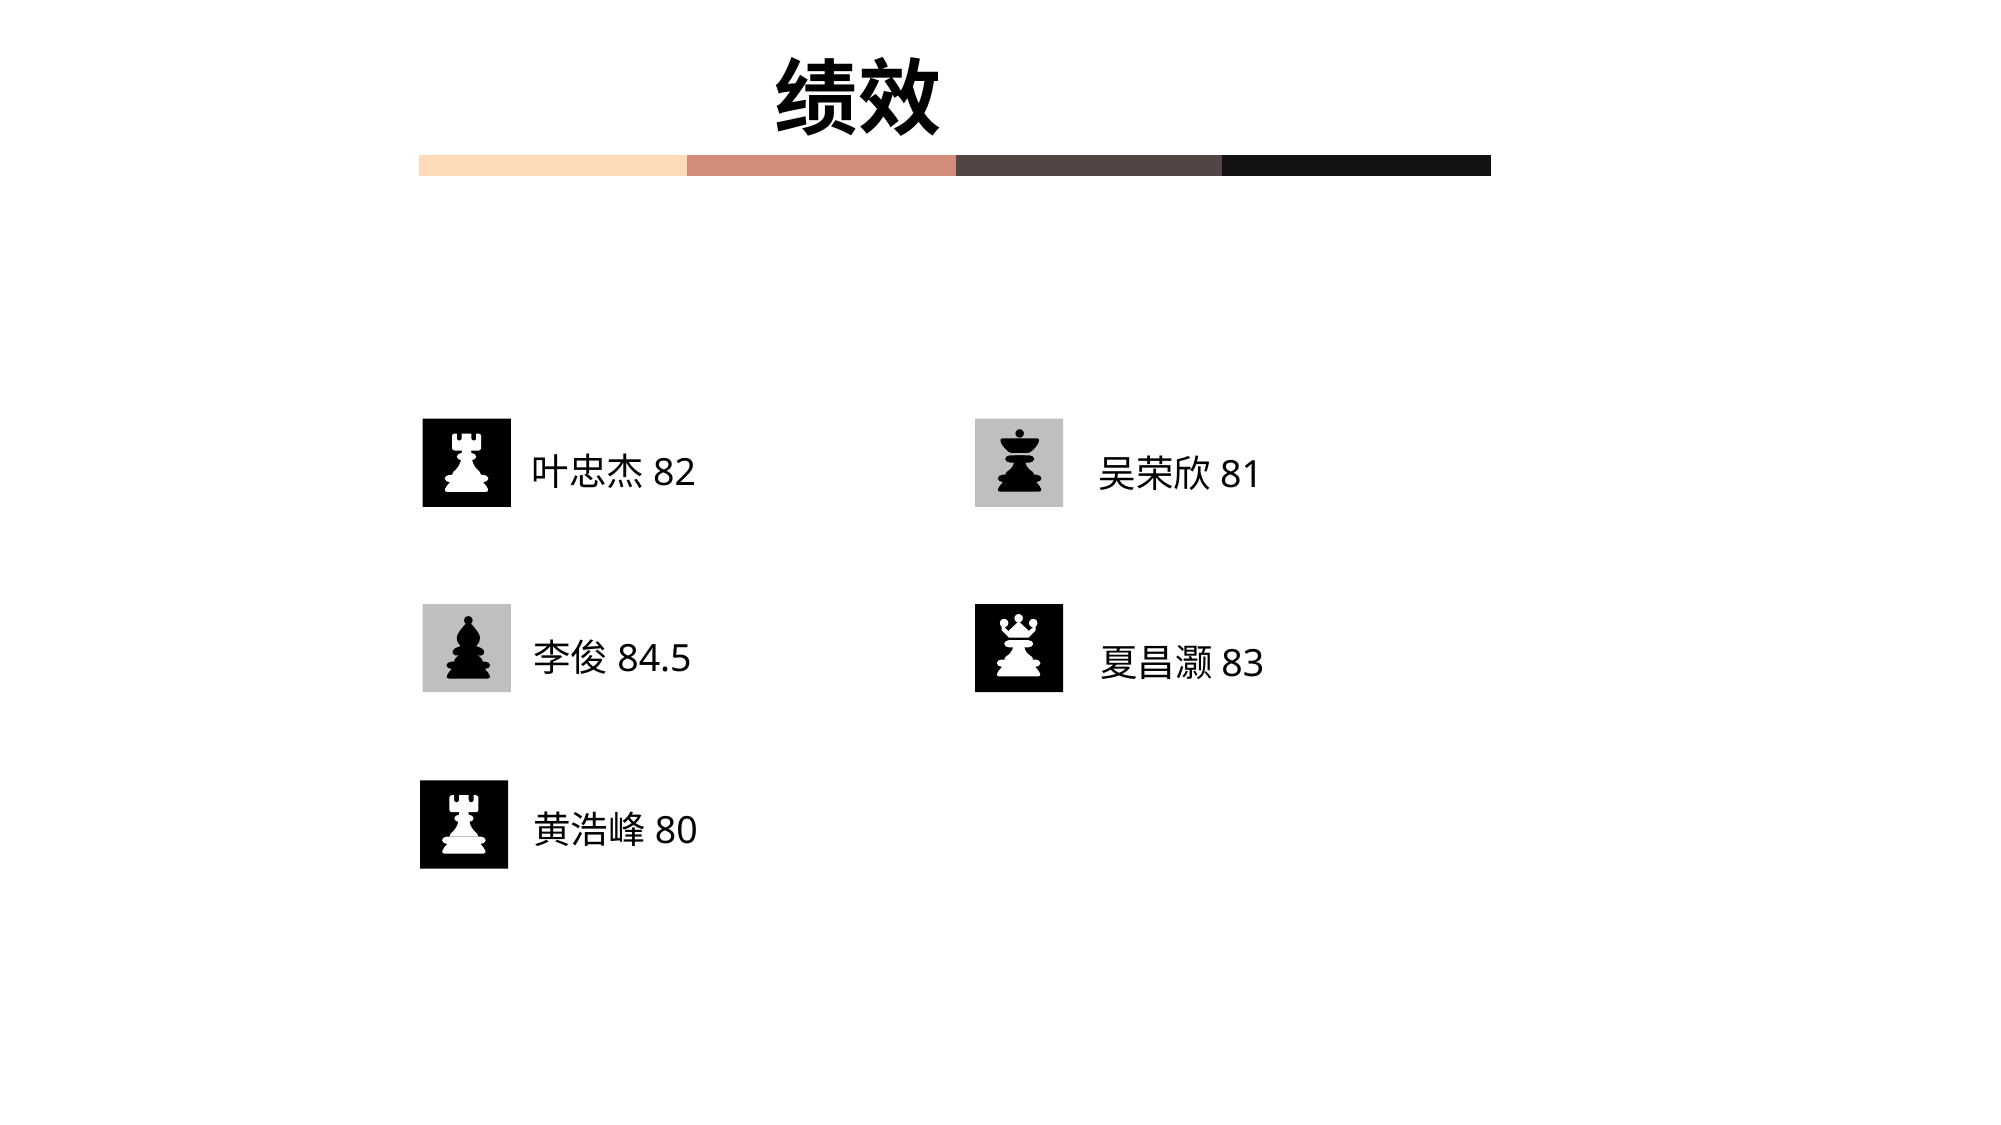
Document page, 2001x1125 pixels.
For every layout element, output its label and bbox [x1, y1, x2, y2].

text_box [422, 418, 511, 507]
text_box [974, 418, 1064, 507]
text_box [974, 603, 1064, 693]
text_box [518, 573, 965, 717]
text_box [422, 603, 511, 693]
text_box [1083, 390, 1530, 533]
text_box [516, 388, 963, 531]
list [760, 49, 1477, 110]
text_box [1085, 579, 1531, 722]
text_box [518, 746, 965, 889]
text_box [419, 780, 509, 869]
